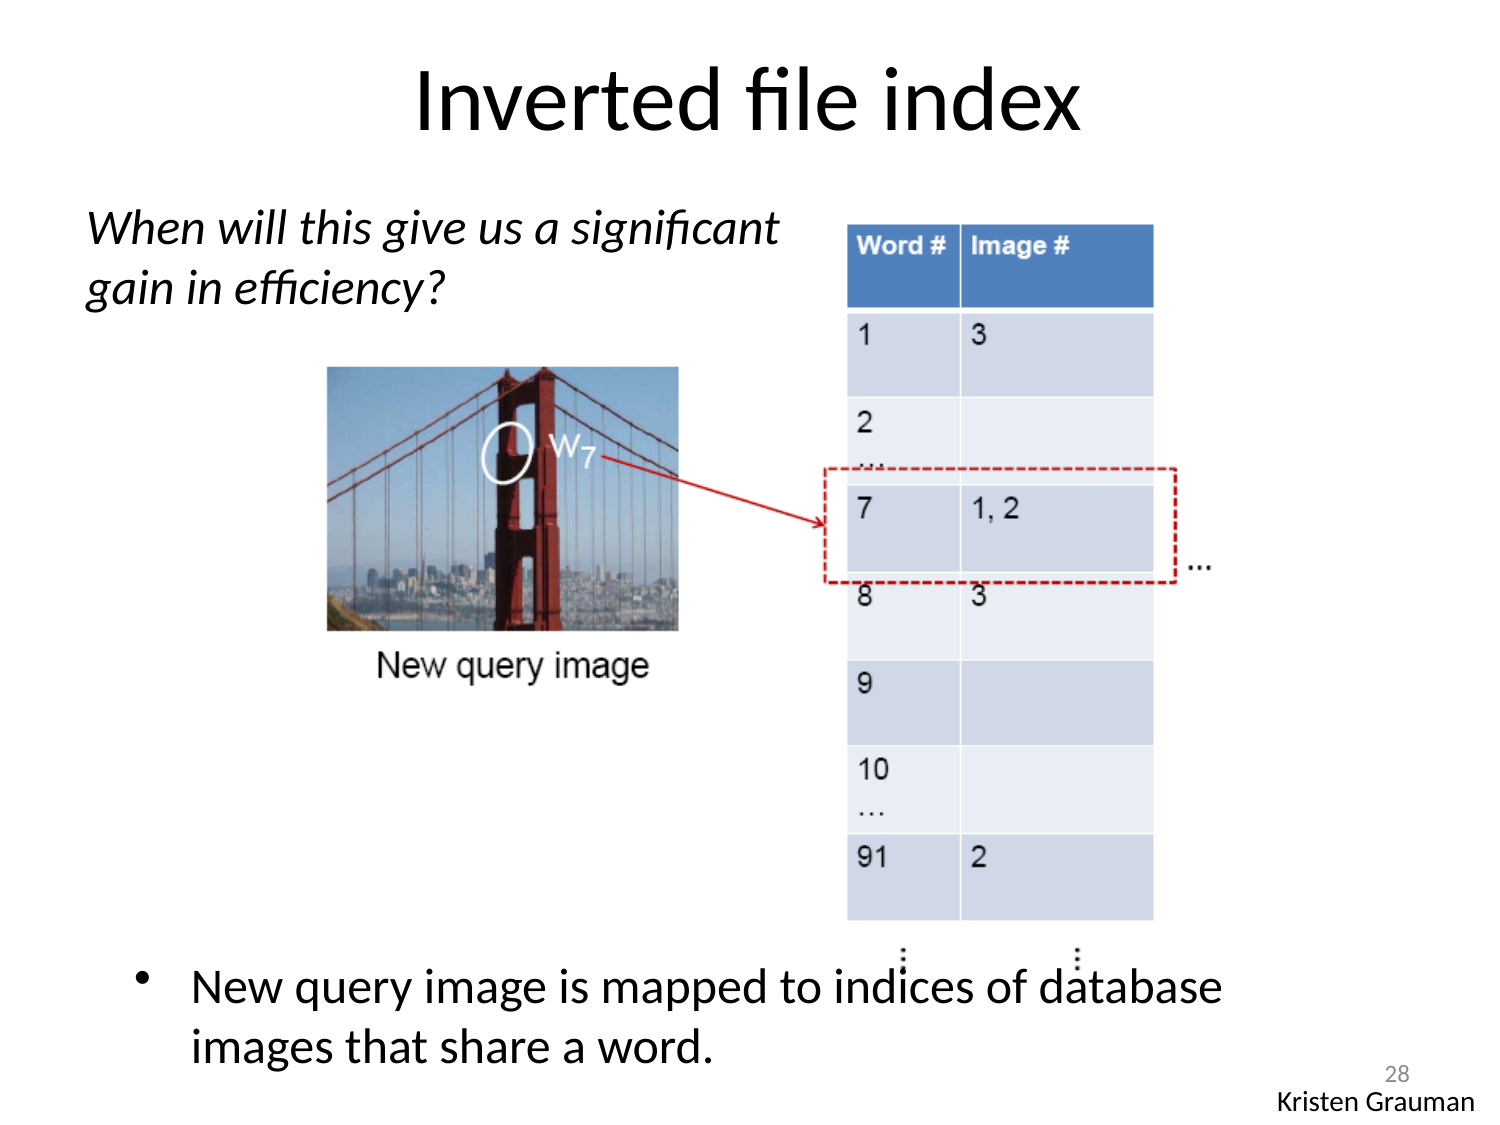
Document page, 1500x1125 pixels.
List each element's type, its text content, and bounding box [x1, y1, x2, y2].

slide_number 28 [1074, 1042, 1425, 1103]
text_box When will this give us a significant gain in efficiency? [71, 187, 823, 323]
text_box Kristen Grauman [1262, 1074, 1500, 1125]
text_box Inverted file index [73, 0, 1424, 188]
text_box New query image is mapped to indices of database images that share a word. [119, 946, 1385, 1125]
picture [312, 214, 1224, 982]
